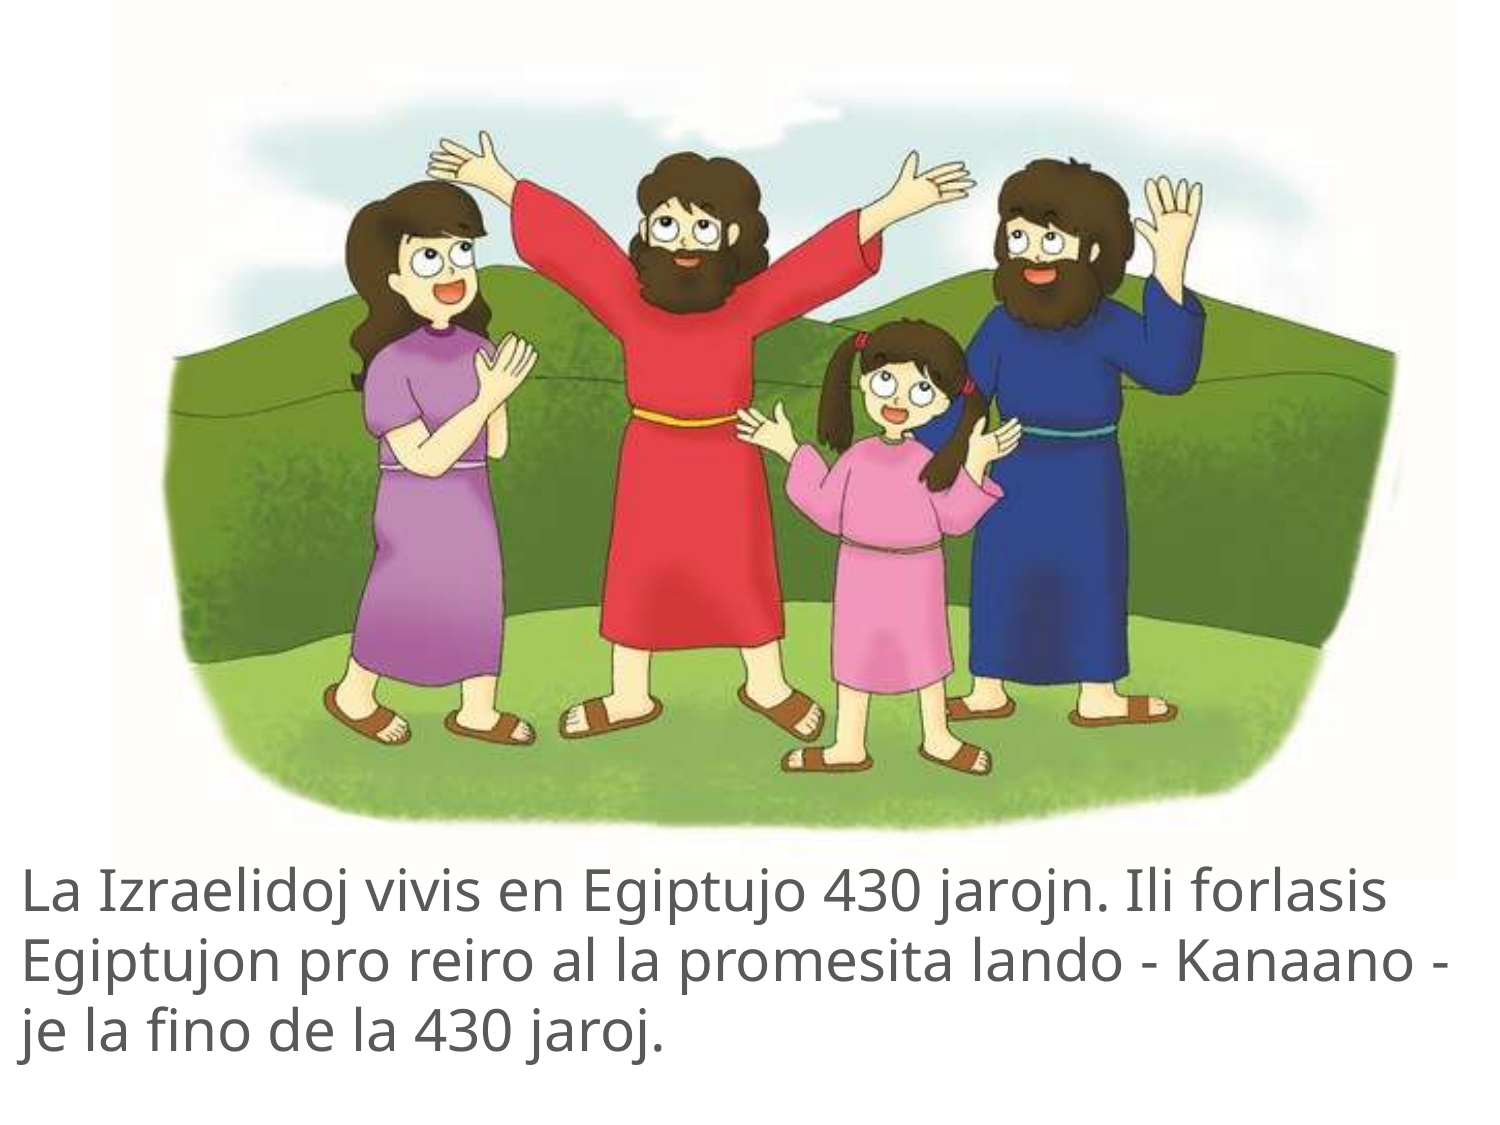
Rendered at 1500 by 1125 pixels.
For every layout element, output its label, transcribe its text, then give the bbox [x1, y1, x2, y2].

text_box La Izraelidoj vivis en Egiptujo 430 jarojn. Ili forlasis Egiptujon pro reiro al la promesita lando - Kanaano - je la fino de la 430 jaroj. [5, 846, 1476, 1071]
picture [111, 0, 1455, 882]
